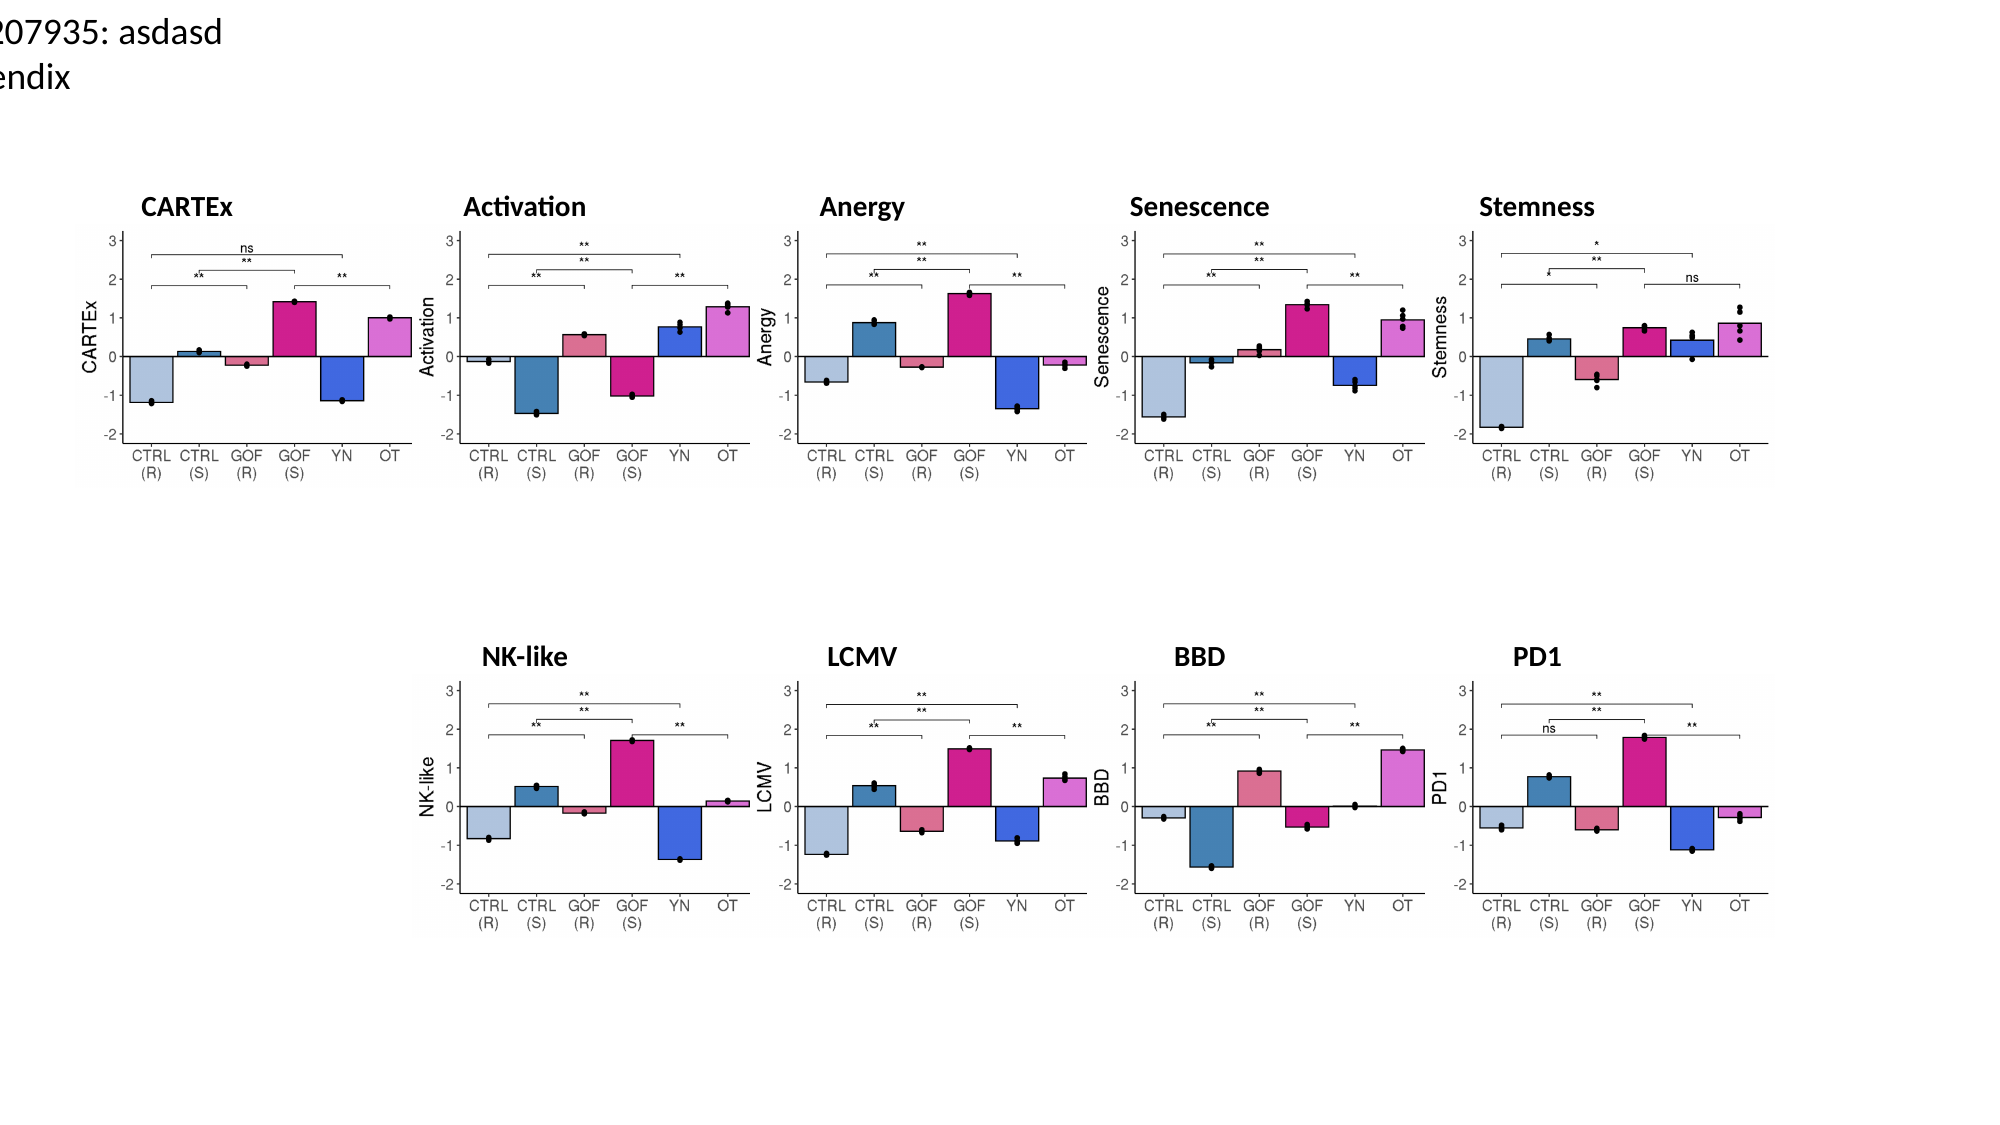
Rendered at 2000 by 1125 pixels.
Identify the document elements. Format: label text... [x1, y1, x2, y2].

text_box Activation [448, 179, 602, 223]
text_box Senescence [1115, 179, 1285, 223]
text_box CARTEx [126, 179, 249, 223]
text_box LCMV [812, 629, 913, 673]
text_box Stemness [1464, 179, 1611, 223]
text_box BBD [1159, 629, 1241, 673]
picture [74, 224, 1776, 488]
text_box Anergy [804, 179, 921, 223]
picture [412, 674, 1776, 938]
text_box PD1 [1498, 629, 1577, 673]
text_box GSE207935: asdasd Appendix [0, 0, 239, 105]
text_box NK-like [467, 629, 583, 673]
